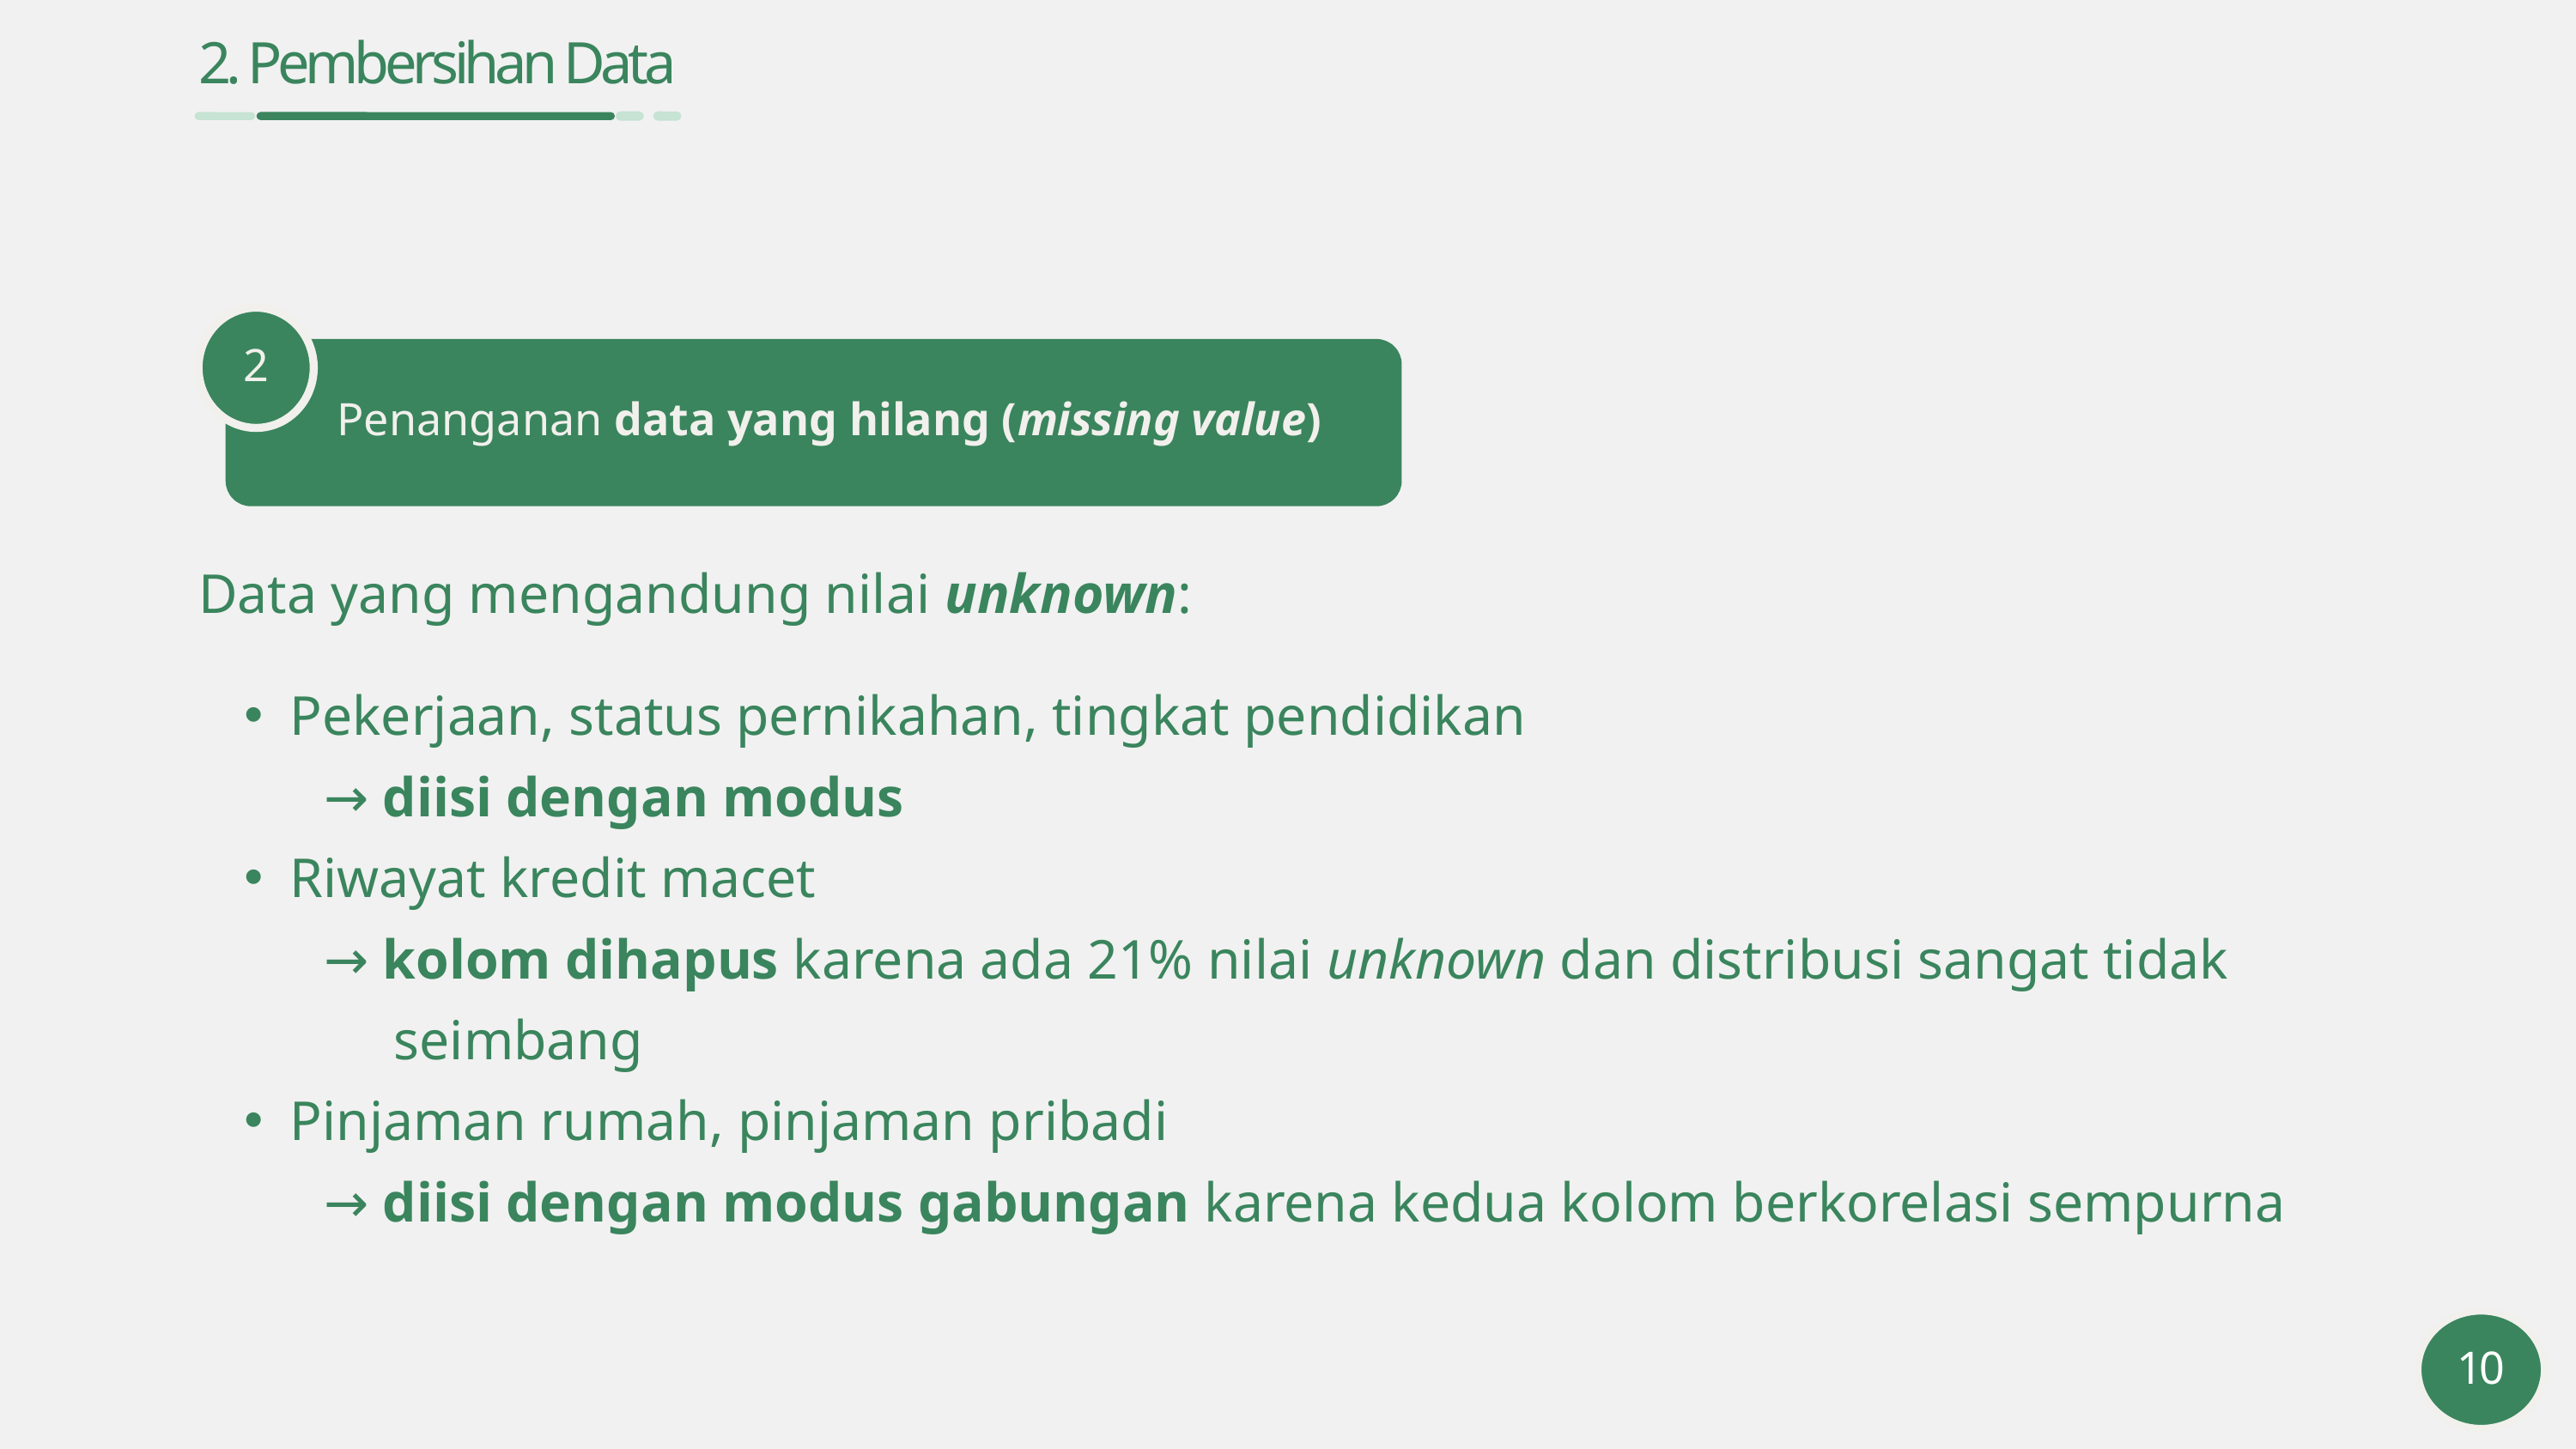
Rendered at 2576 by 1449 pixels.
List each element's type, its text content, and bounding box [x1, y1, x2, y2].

text_box Pekerjaan, status pernikahan, tingkat pendidikan → diisi dengan modus Riwayat kredit macet → kolom dihapus karena ada 21% nilai unknown dan distribusi sangat tidak seimbang Pinjaman rumah, pinjaman pribadi → diisi dengan modus gabungan karena kedua kolom berkorelasi sempurna [198, 664, 2310, 1233]
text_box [197, 307, 1402, 506]
text_box Data yang mengandung nilai unknown: [198, 559, 1228, 625]
text_box 2. Pembersihan Data [198, 39, 726, 95]
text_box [2417, 1311, 2545, 1429]
